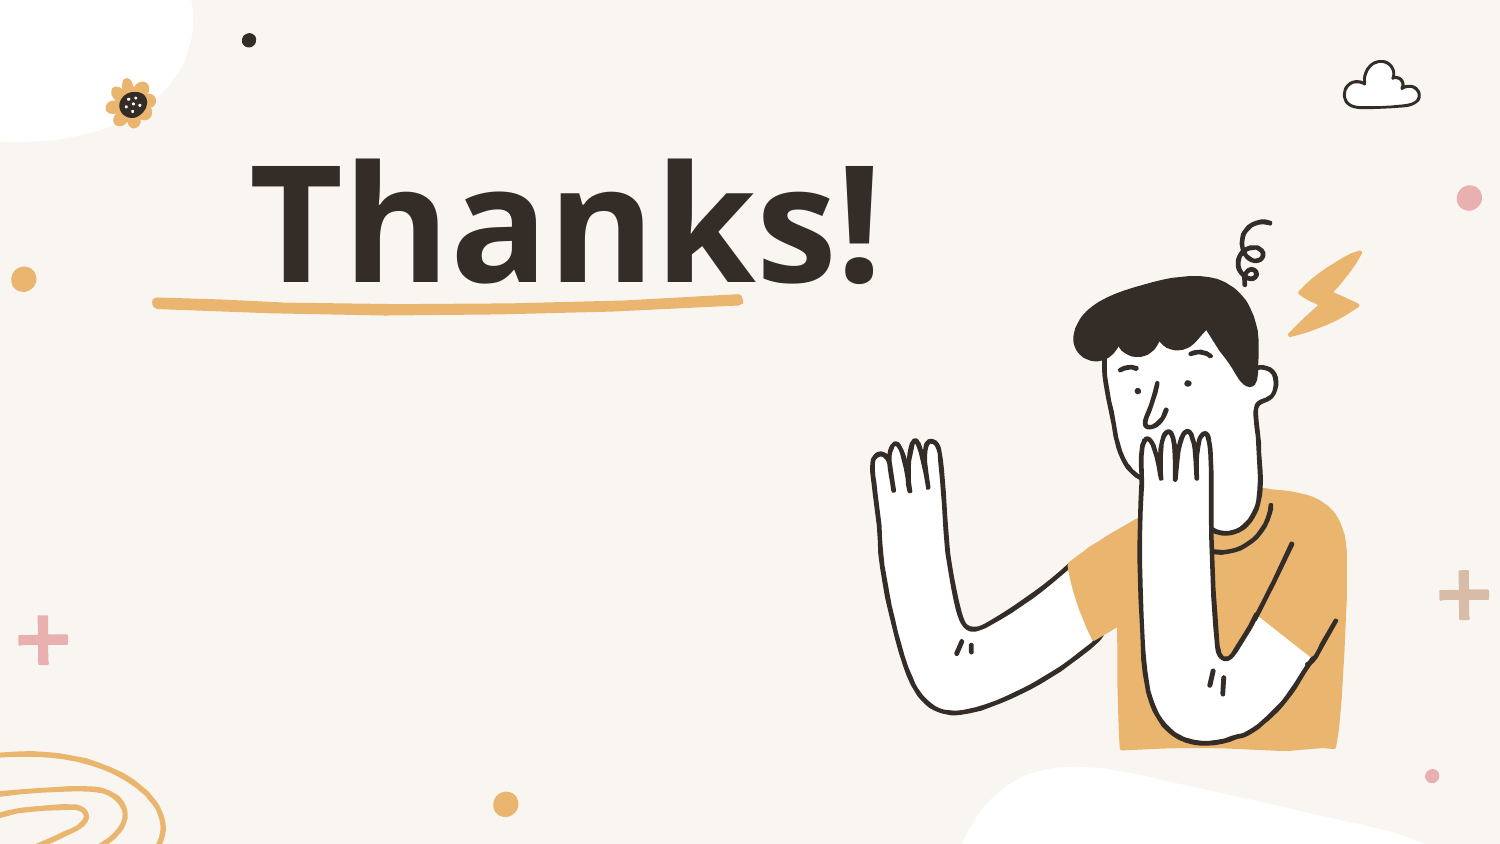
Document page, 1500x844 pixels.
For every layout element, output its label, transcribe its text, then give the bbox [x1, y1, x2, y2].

text_box [152, 294, 744, 316]
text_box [869, 219, 1363, 752]
title Thanks! [160, 105, 974, 271]
